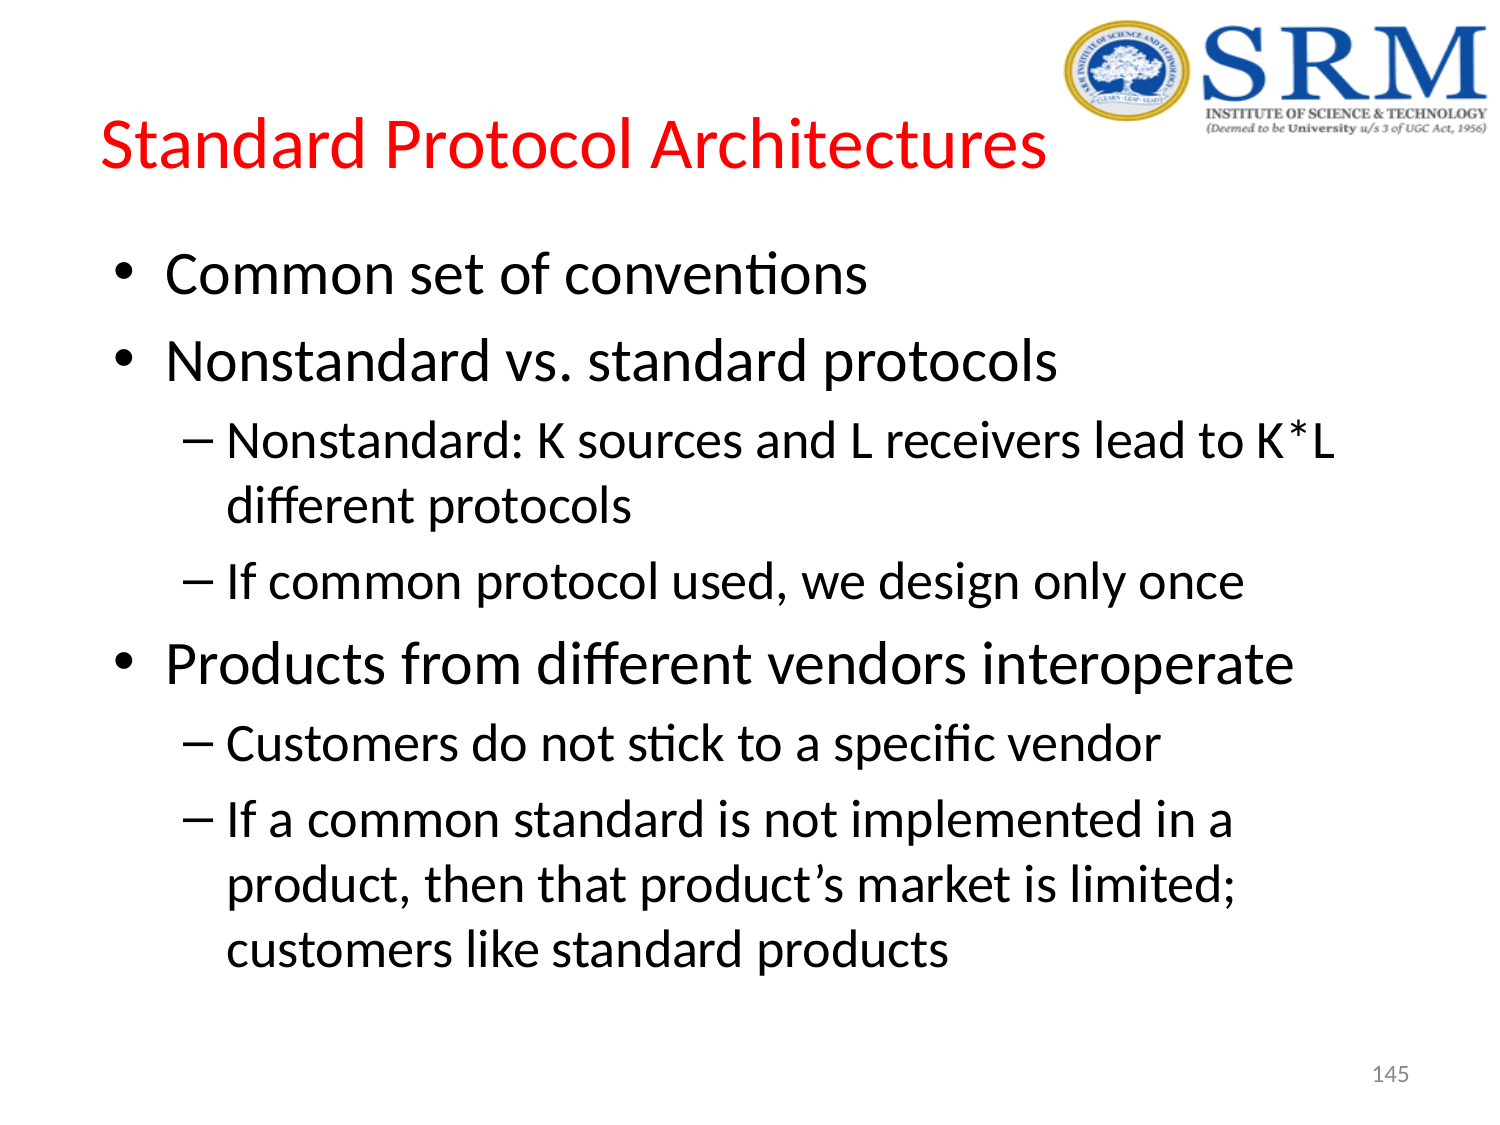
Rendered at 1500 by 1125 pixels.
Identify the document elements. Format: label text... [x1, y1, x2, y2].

slide_number ‹#› [1074, 1042, 1425, 1103]
list Common set of conventions Nonstandard vs. standard protocols Nonstandard: K sources and L receivers lead to K*L different protocols If common protocol used, we design only once Products from different vendors interoperate Customers do not stick to a specific vendor If a common standard is not implemented in a product, then that product’s market is limited; customers like standard products [98, 224, 1417, 994]
title Standard Protocol Architectures [75, 45, 1075, 233]
picture [1059, 0, 1500, 151]
